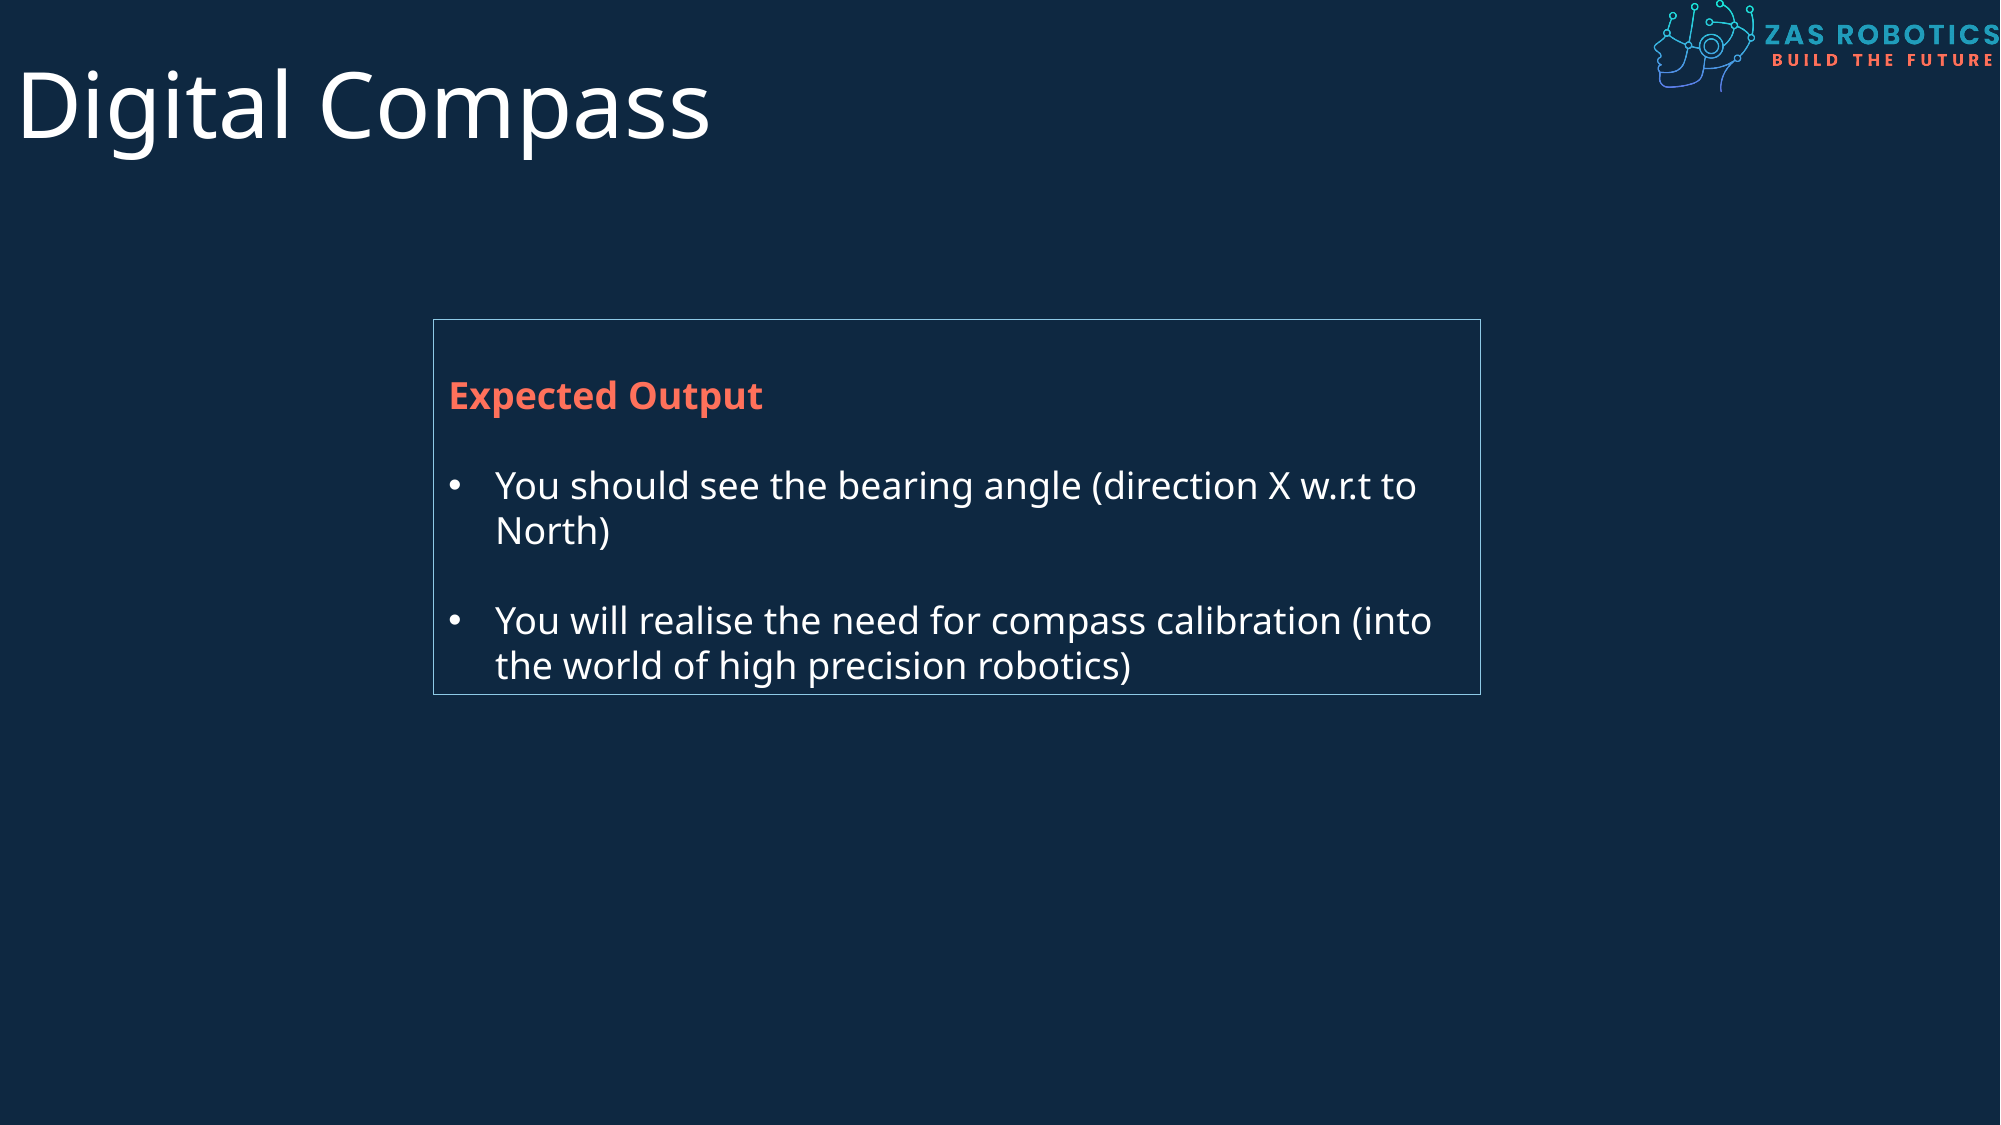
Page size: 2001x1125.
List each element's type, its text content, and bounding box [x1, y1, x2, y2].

title Digital Compass [0, 0, 2000, 218]
text_box Expected Output You should see the bearing angle (direction X w.r.t to North) You will realise the need for compass calibration (into the world of high precision robotics) [433, 319, 1481, 695]
picture [1653, 0, 1999, 94]
